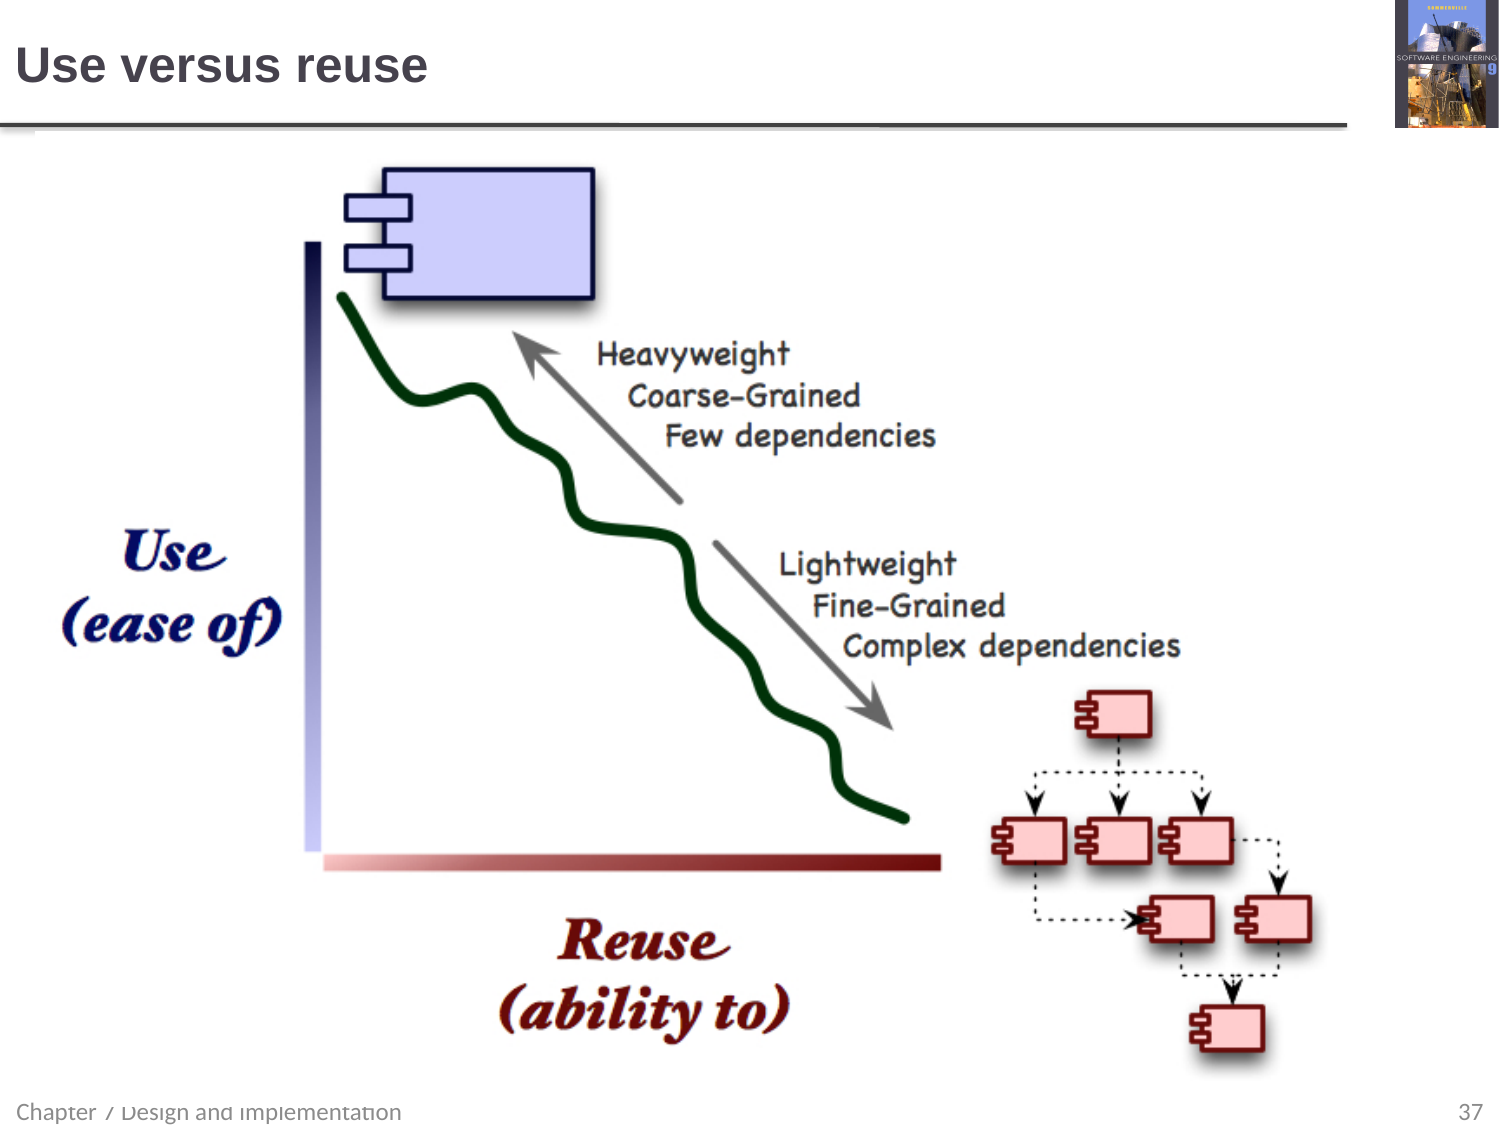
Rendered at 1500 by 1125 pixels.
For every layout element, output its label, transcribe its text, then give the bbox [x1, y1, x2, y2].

footer Chapter 7 Design and implementation [1, 1095, 477, 1125]
title Use versus reuse [0, 0, 1397, 126]
picture [35, 131, 1356, 1107]
slide_number 37 [1148, 1095, 1499, 1125]
picture [1395, 0, 1499, 128]
